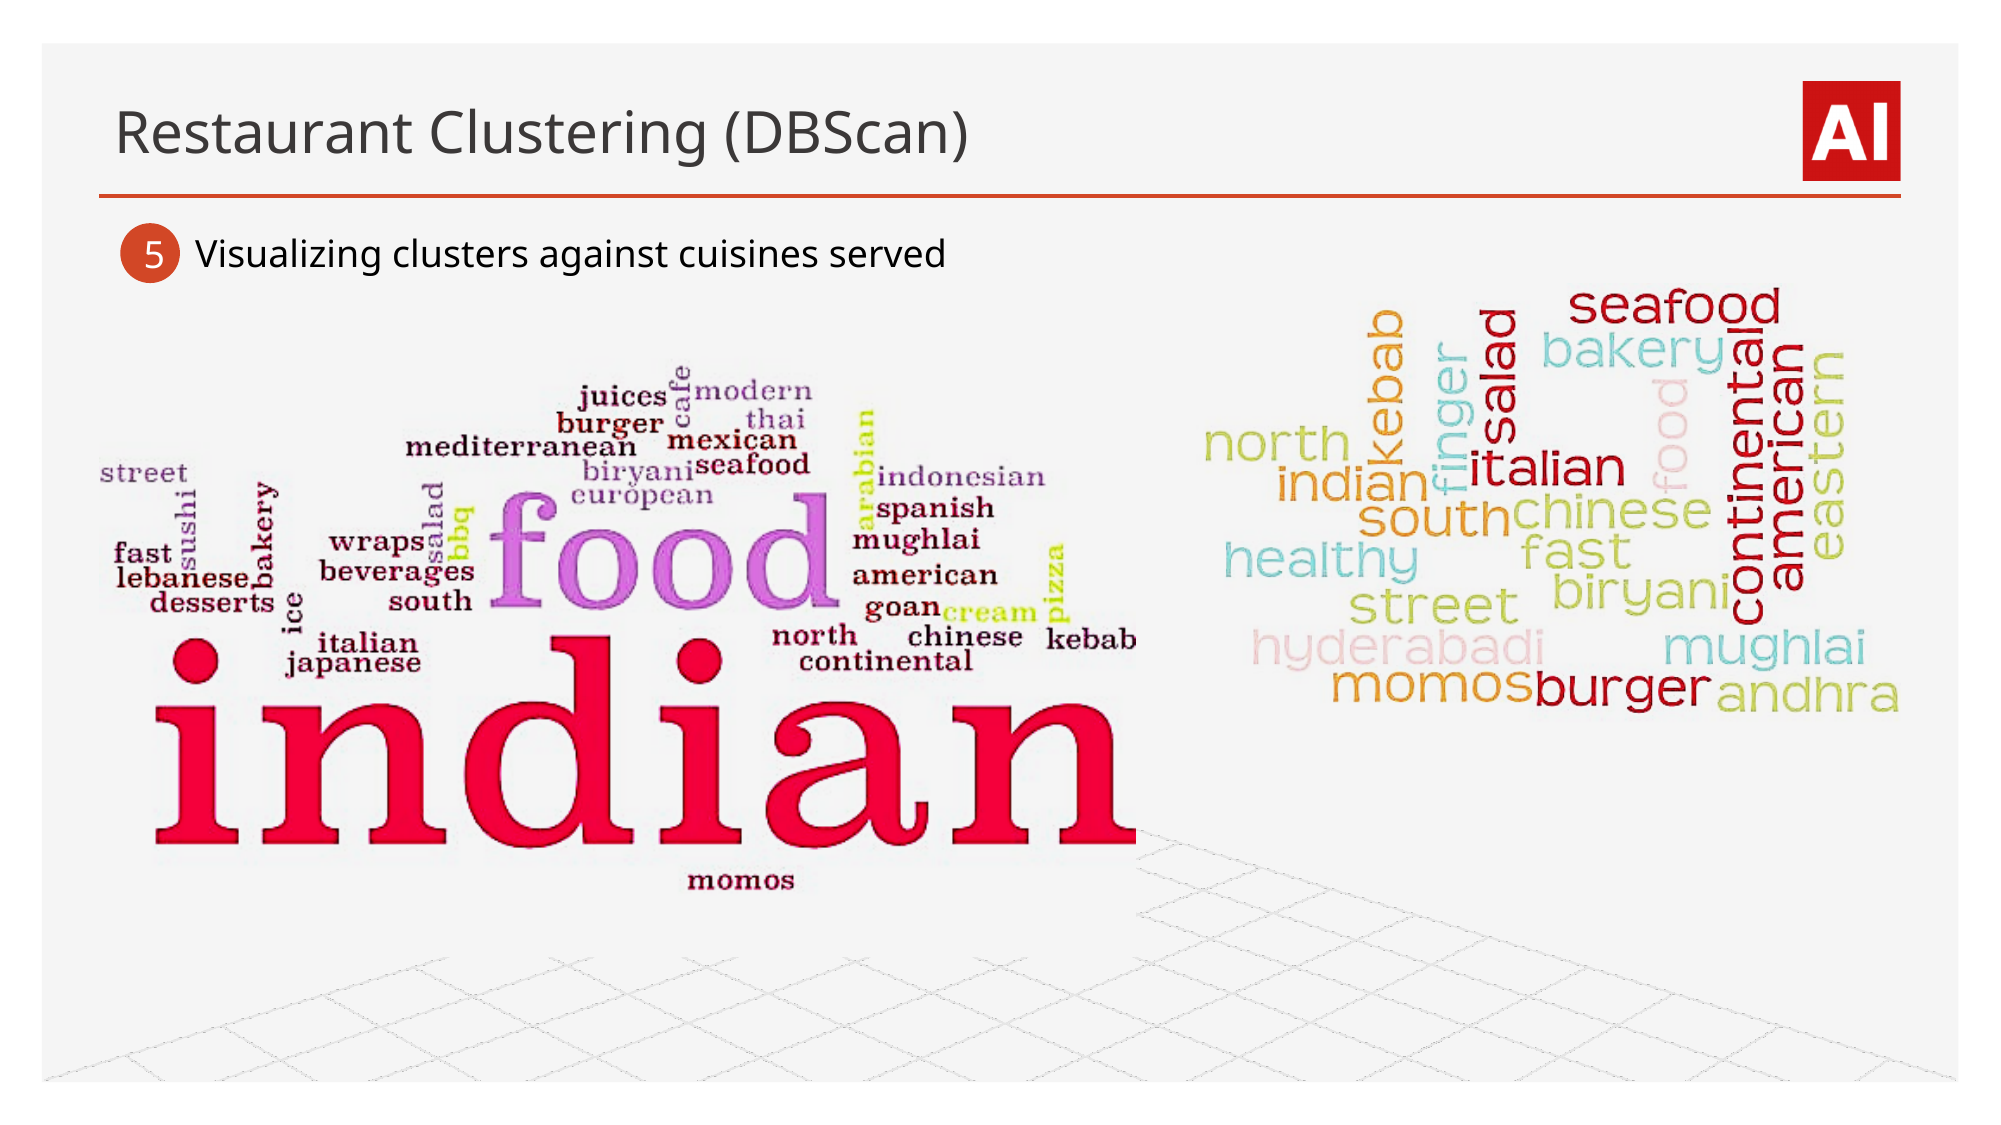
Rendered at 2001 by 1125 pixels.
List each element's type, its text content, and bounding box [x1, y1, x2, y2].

text_box 5 [119, 222, 180, 285]
picture [1187, 283, 1901, 726]
picture [44, 303, 1956, 1081]
picture [1802, 81, 1901, 181]
text_box Visualizing clusters against cuisines served [180, 223, 1856, 283]
title Restaurant Clustering (DBScan) [99, 73, 1775, 197]
